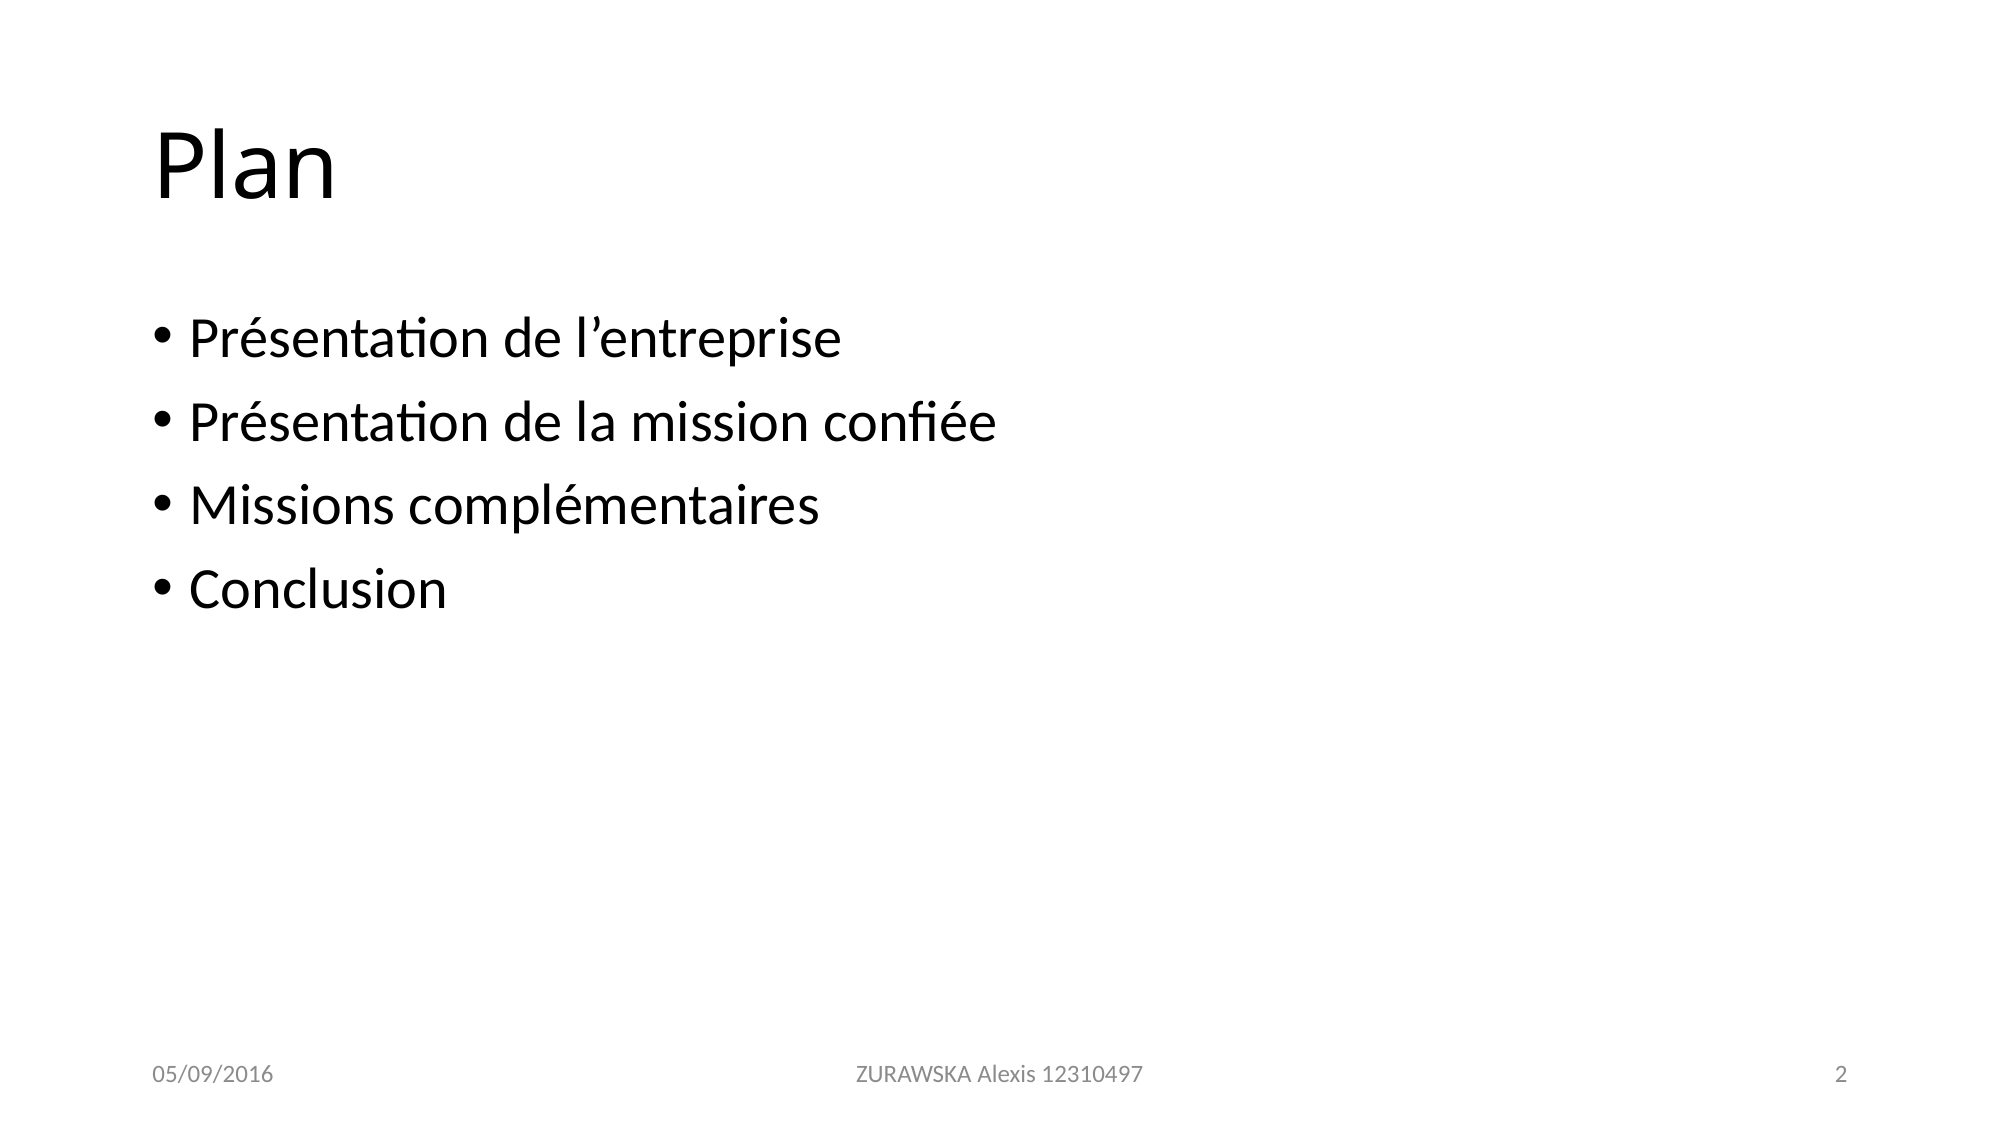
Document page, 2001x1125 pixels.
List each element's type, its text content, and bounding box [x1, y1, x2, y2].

slide_number 2 [1412, 1042, 1863, 1103]
list Présentation de l’entreprise Présentation de la mission confiée Missions complémentaires Conclusion [137, 299, 1863, 1014]
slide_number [137, 1042, 588, 1103]
footer ZURAWSKA Alexis 12310497 [662, 1042, 1338, 1103]
title Plan [137, 59, 1863, 278]
